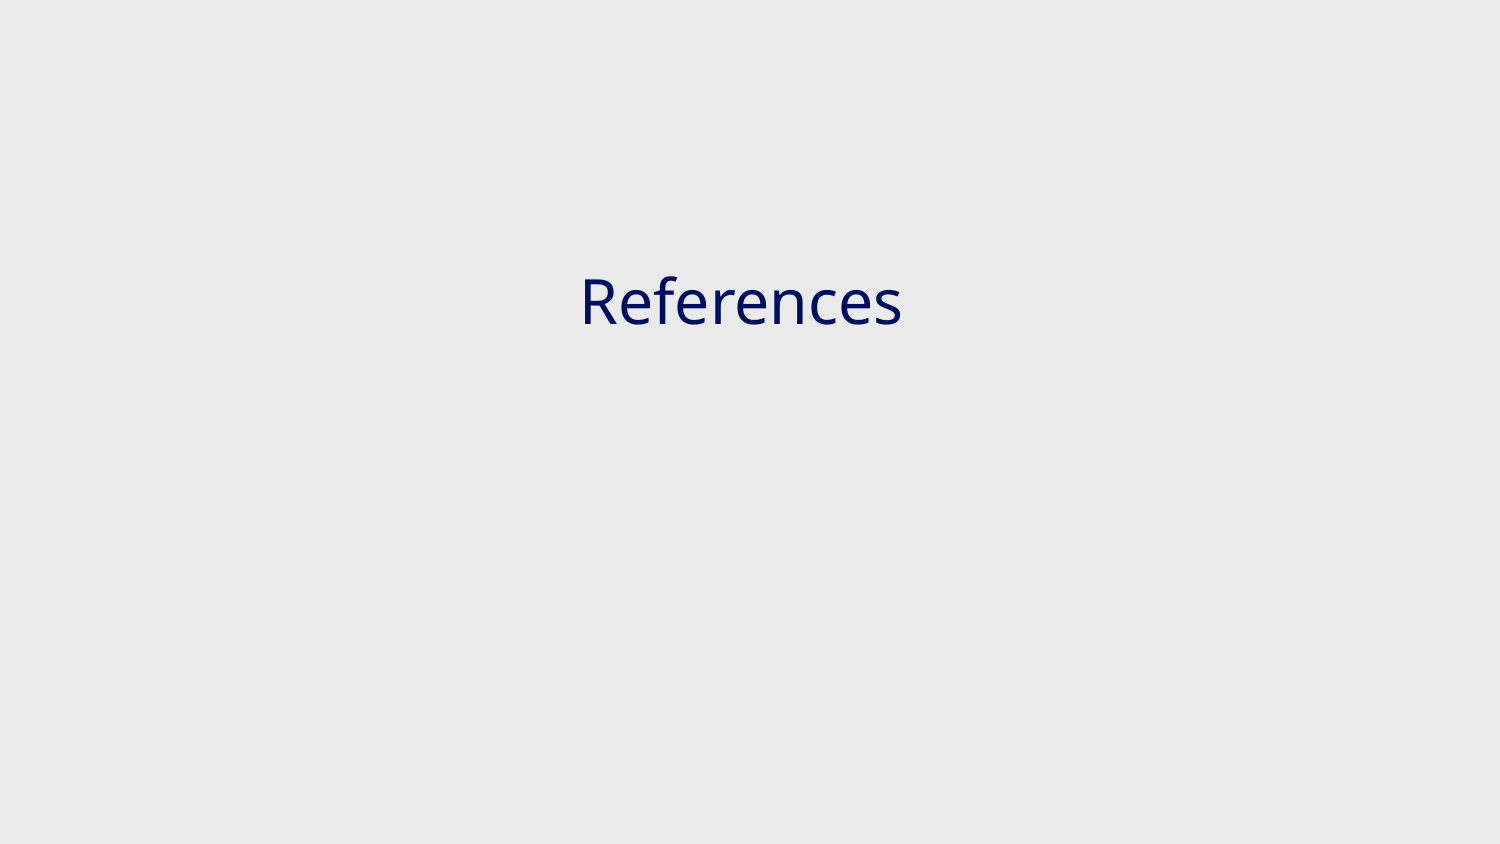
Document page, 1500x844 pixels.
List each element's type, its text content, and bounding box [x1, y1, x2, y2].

subtitle References [179, 262, 1305, 467]
